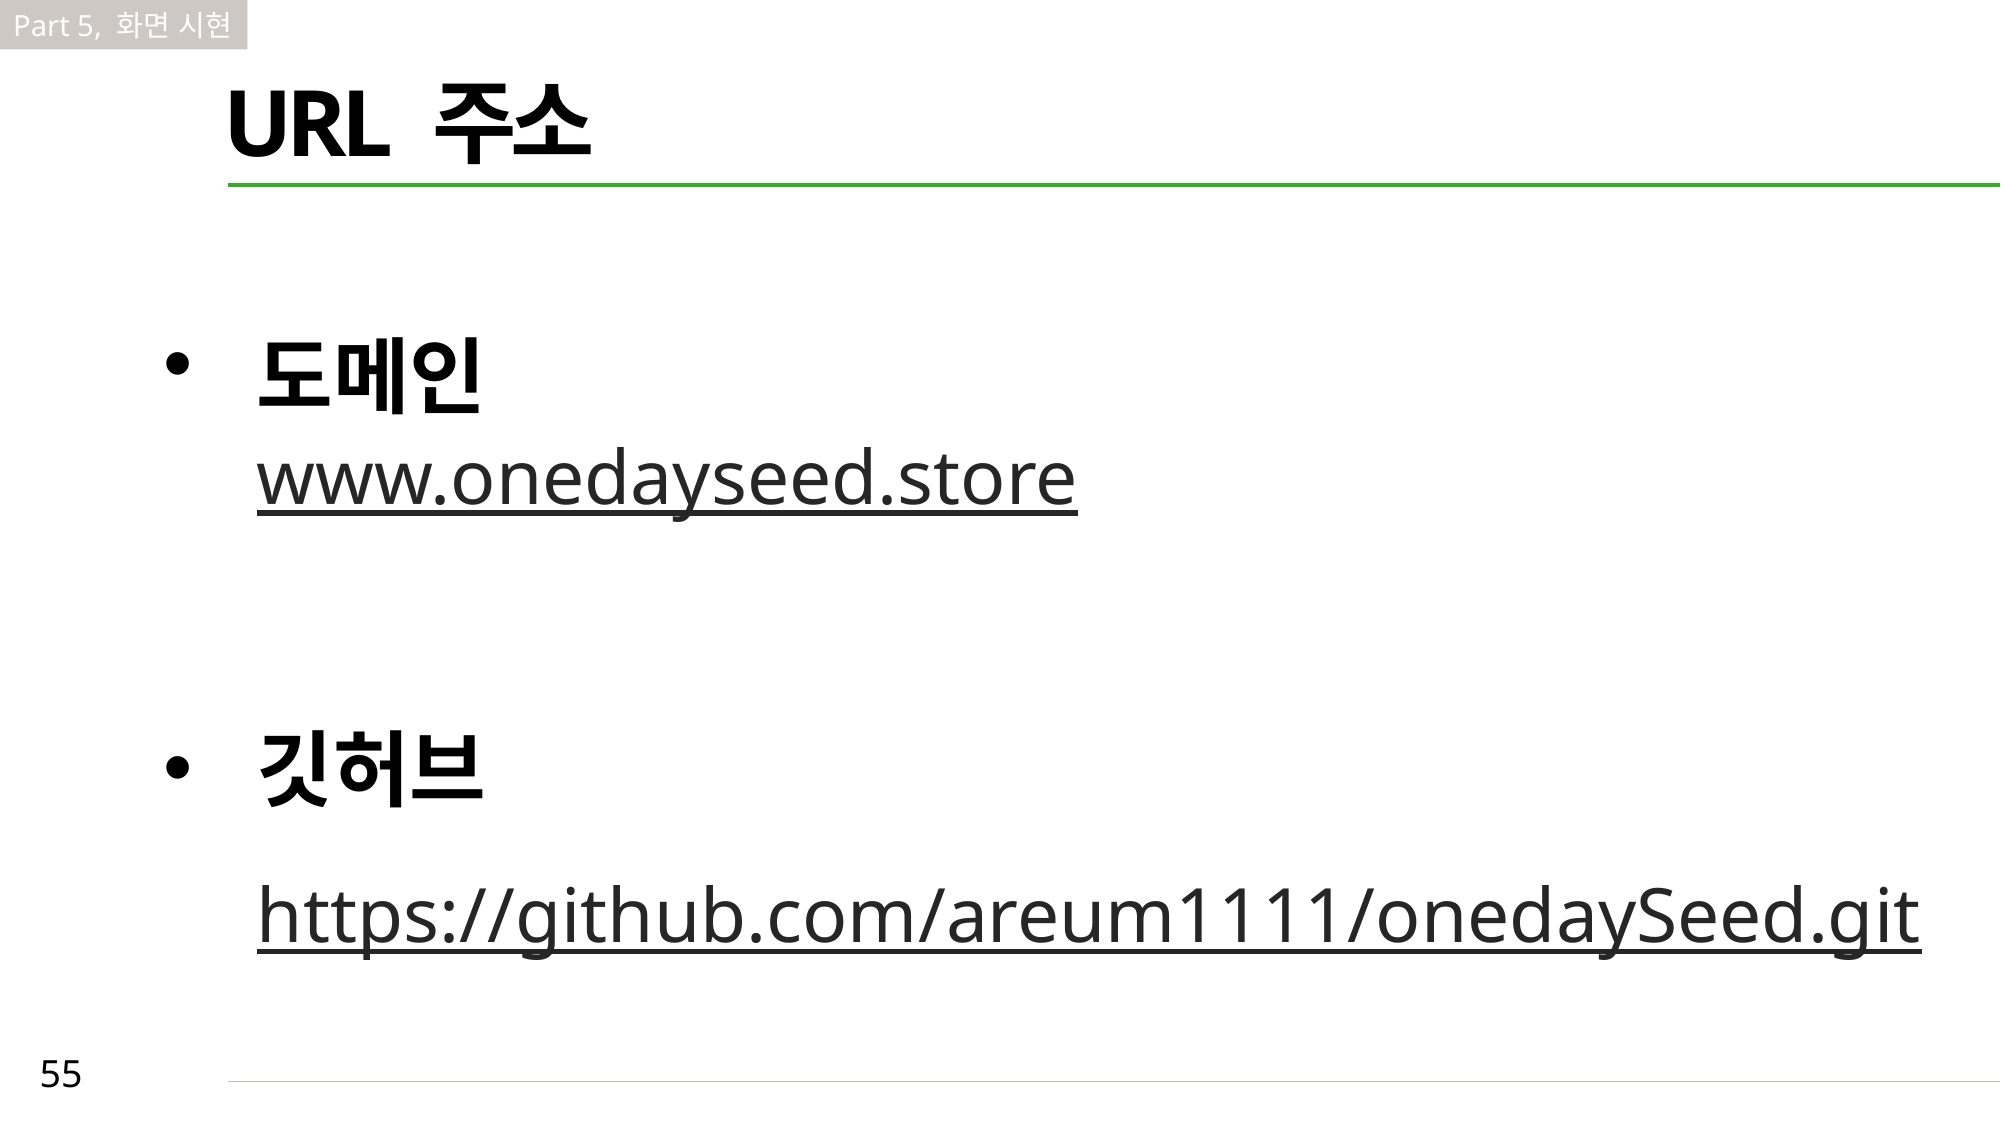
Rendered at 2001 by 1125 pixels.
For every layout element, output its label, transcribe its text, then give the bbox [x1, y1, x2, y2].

text_box 도메인 www.onedayseed.store 깃허브 https://github.com/areum1111/onedaySeed.git [148, 287, 1954, 1023]
text_box URL 주소 [209, 56, 610, 182]
text_box Part 5, 화면 시현 [0, 0, 248, 50]
